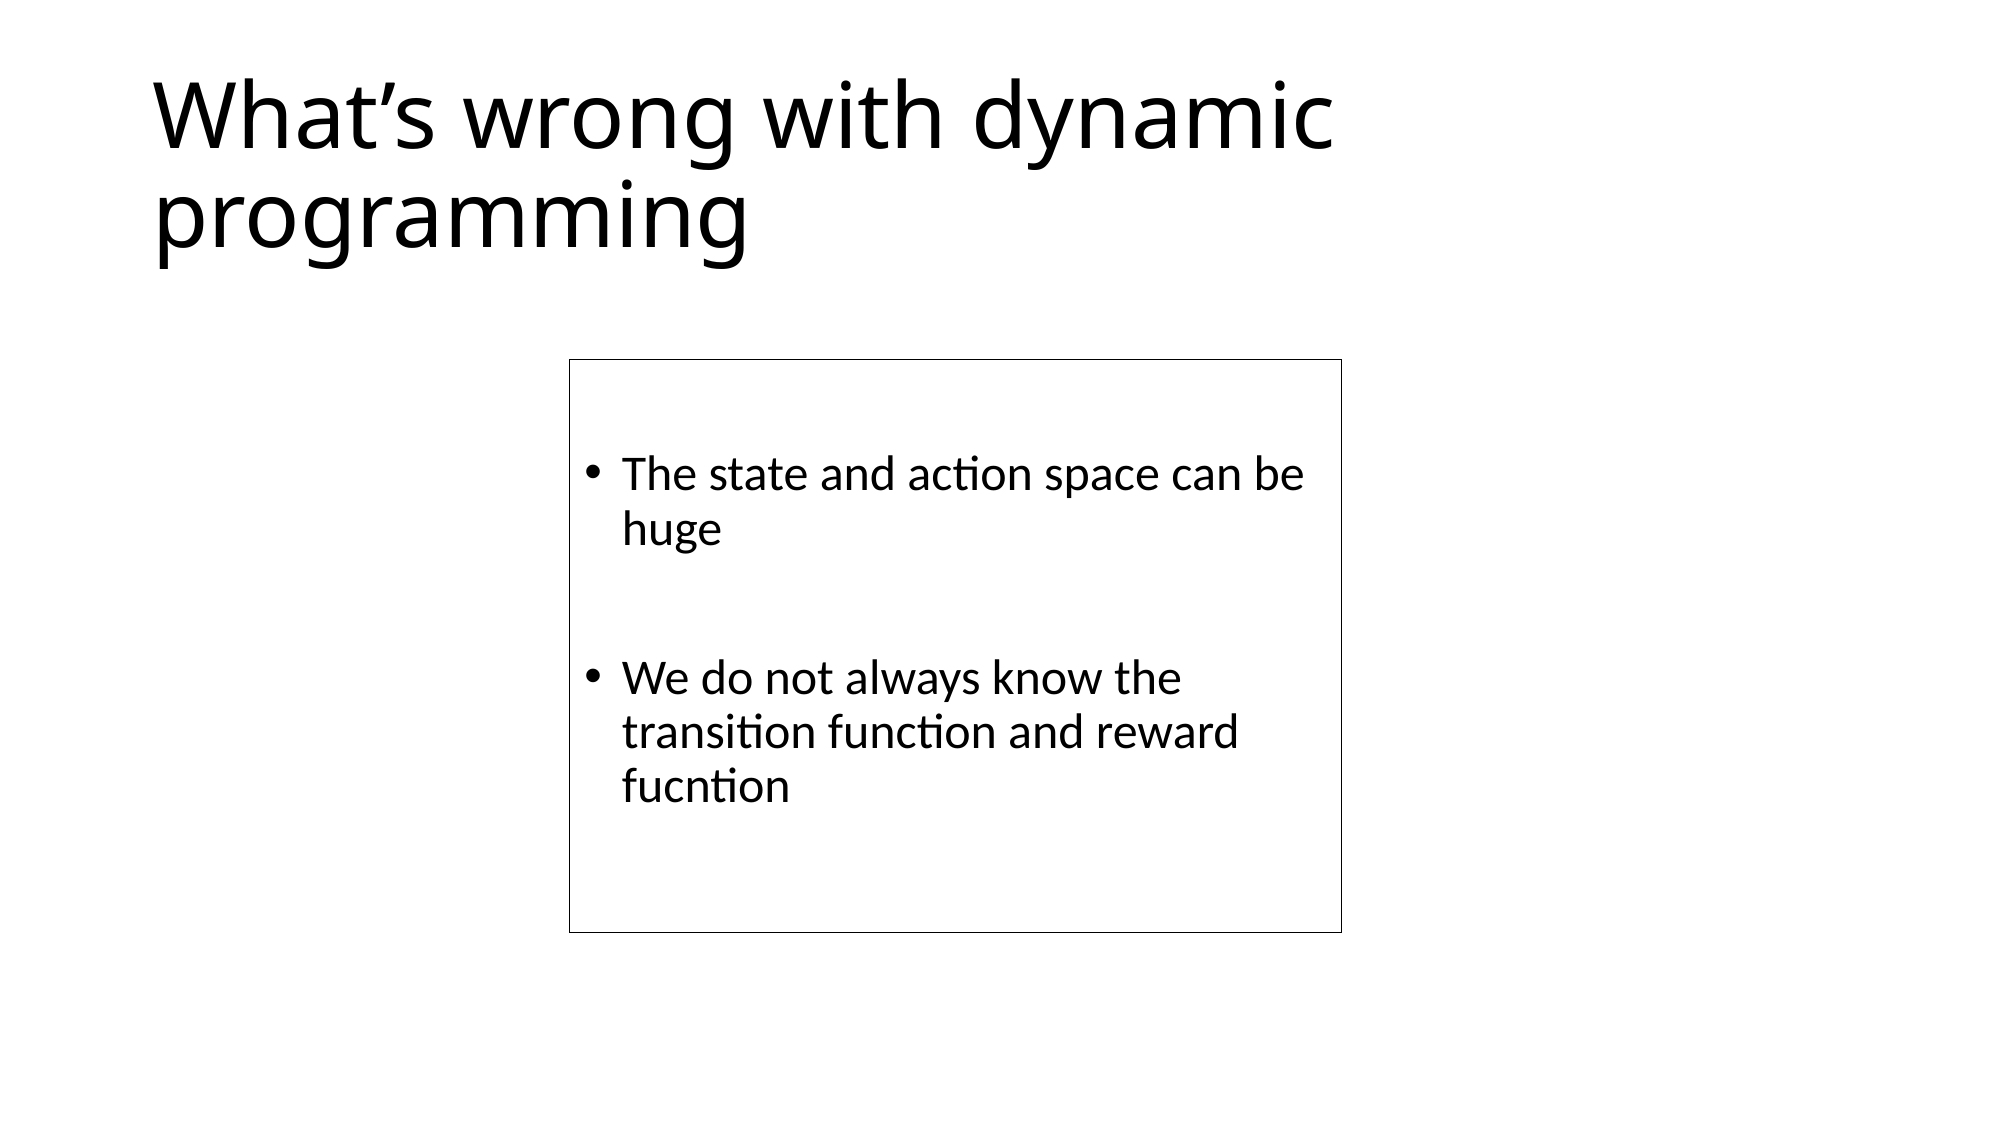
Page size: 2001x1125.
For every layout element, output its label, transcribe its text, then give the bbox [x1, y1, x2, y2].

list The state and action space can be huge We do not always know the transition function and reward fucntion [569, 359, 1342, 933]
title What’s wrong with dynamic programming [137, 59, 1863, 278]
